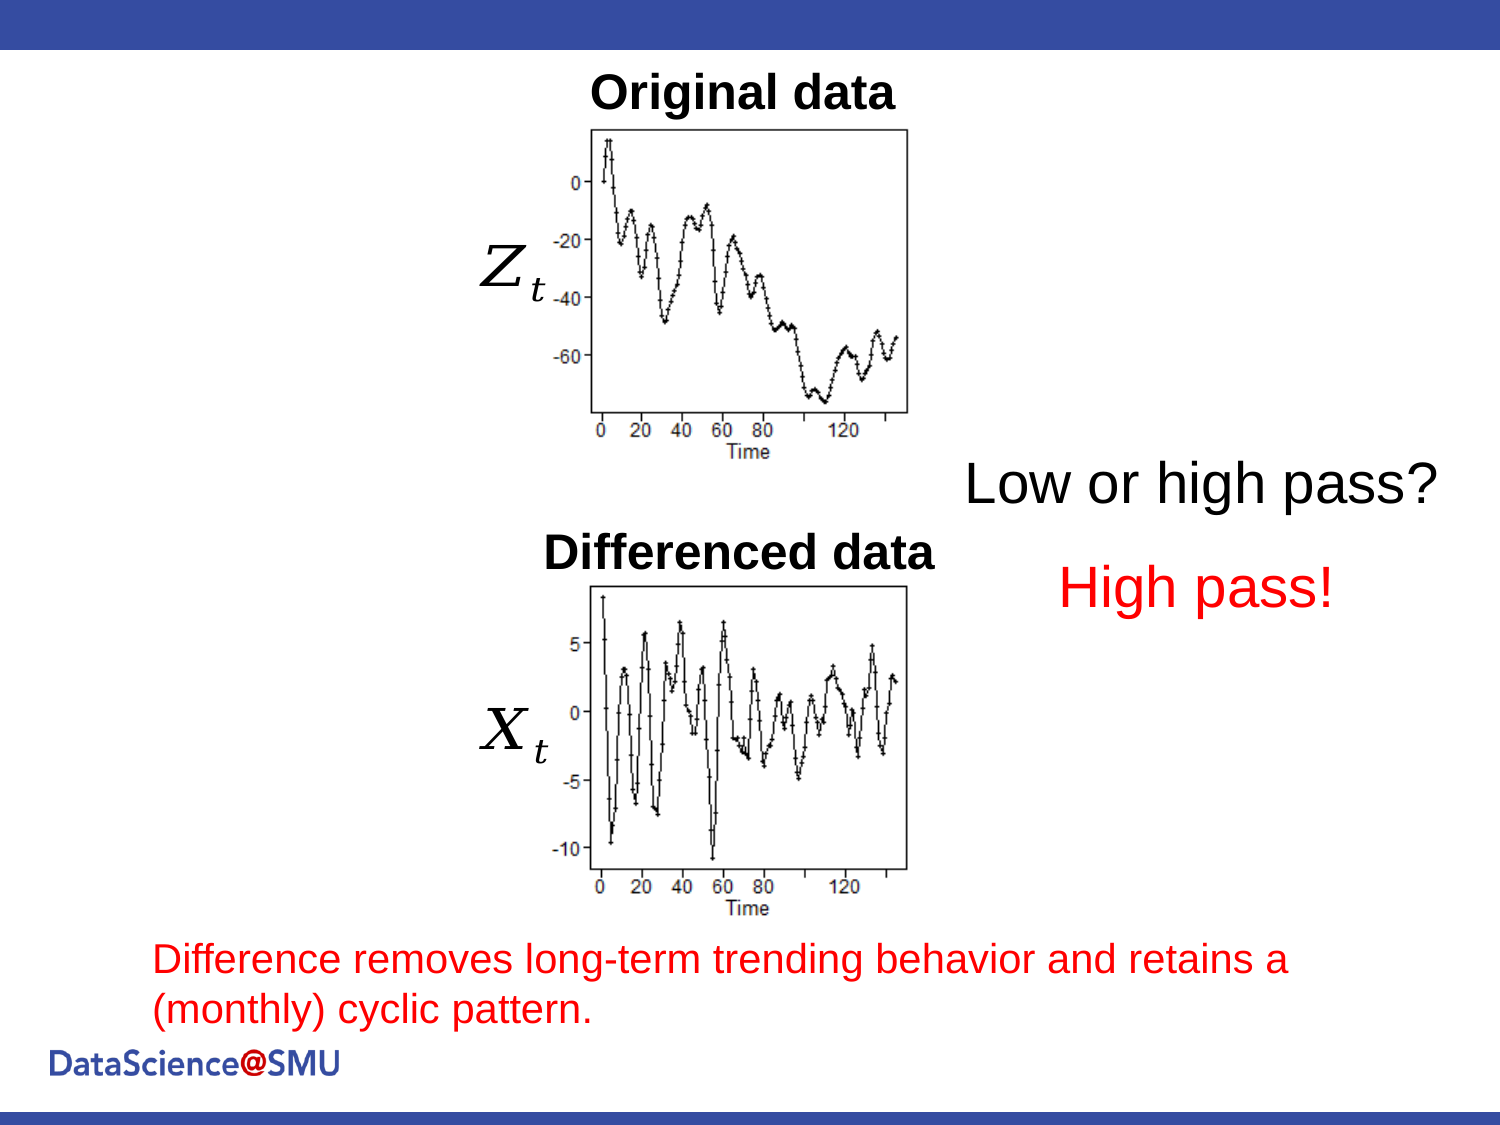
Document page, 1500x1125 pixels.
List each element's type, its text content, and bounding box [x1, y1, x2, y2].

picture [550, 581, 916, 920]
text_box Original data [575, 51, 929, 127]
picture [50, 1049, 339, 1076]
text_box High pass! [1024, 541, 1369, 627]
text_box Difference removes long-term trending behavior and retains a (monthly) cyclic pattern. [137, 924, 1475, 1040]
text_box Differenced data [528, 511, 975, 587]
text_box Low or high pass? [949, 437, 1488, 523]
picture [546, 124, 919, 466]
